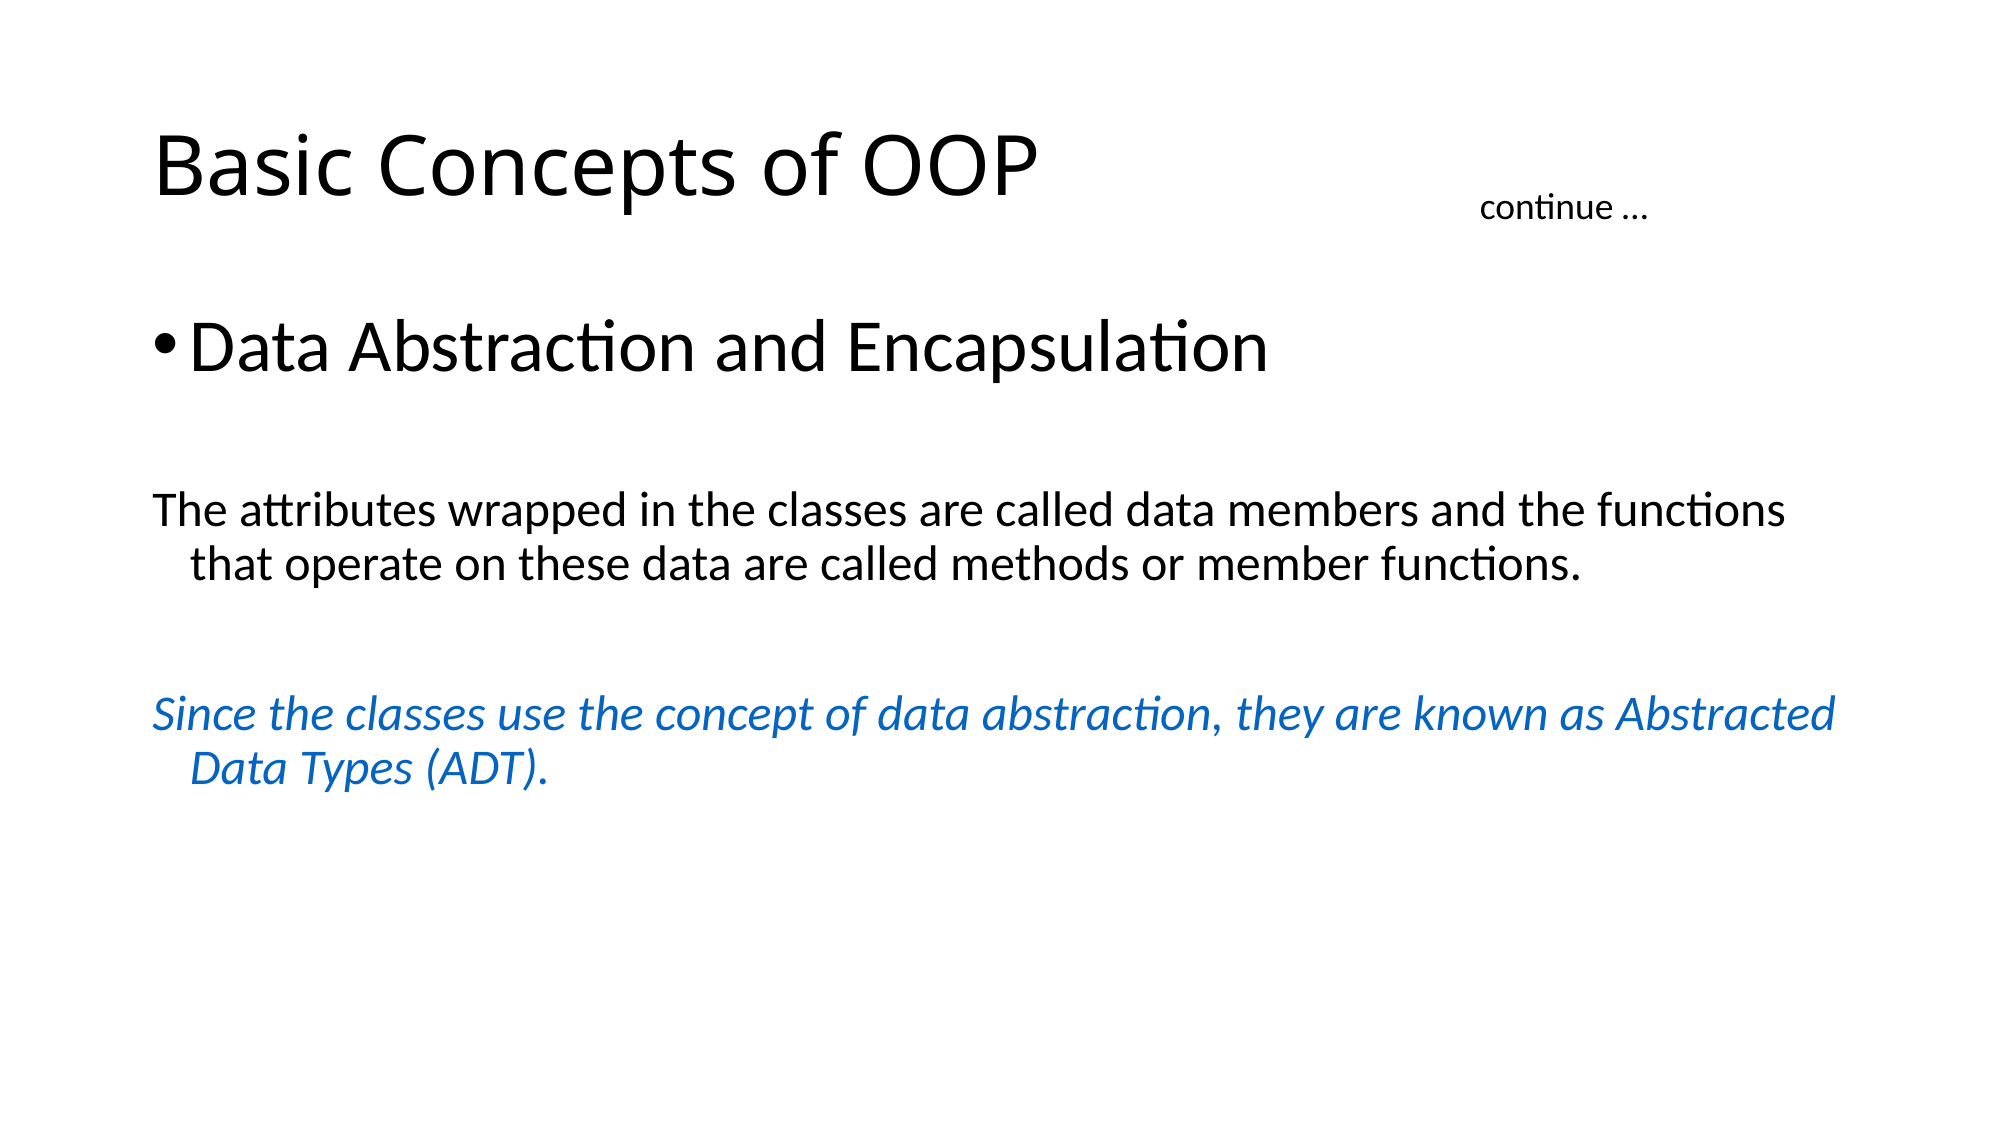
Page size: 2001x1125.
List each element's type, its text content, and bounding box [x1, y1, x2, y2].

title Basic Concepts of OOP [137, 59, 1863, 278]
text_box continue … [1465, 174, 1664, 235]
list Data Abstraction and Encapsulation The attributes wrapped in the classes are called data members and the functions that operate on these data are called methods or member functions. Since the classes use the concept of data abstraction, they are known as Abstracted Data Types (ADT). [137, 299, 1863, 1014]
